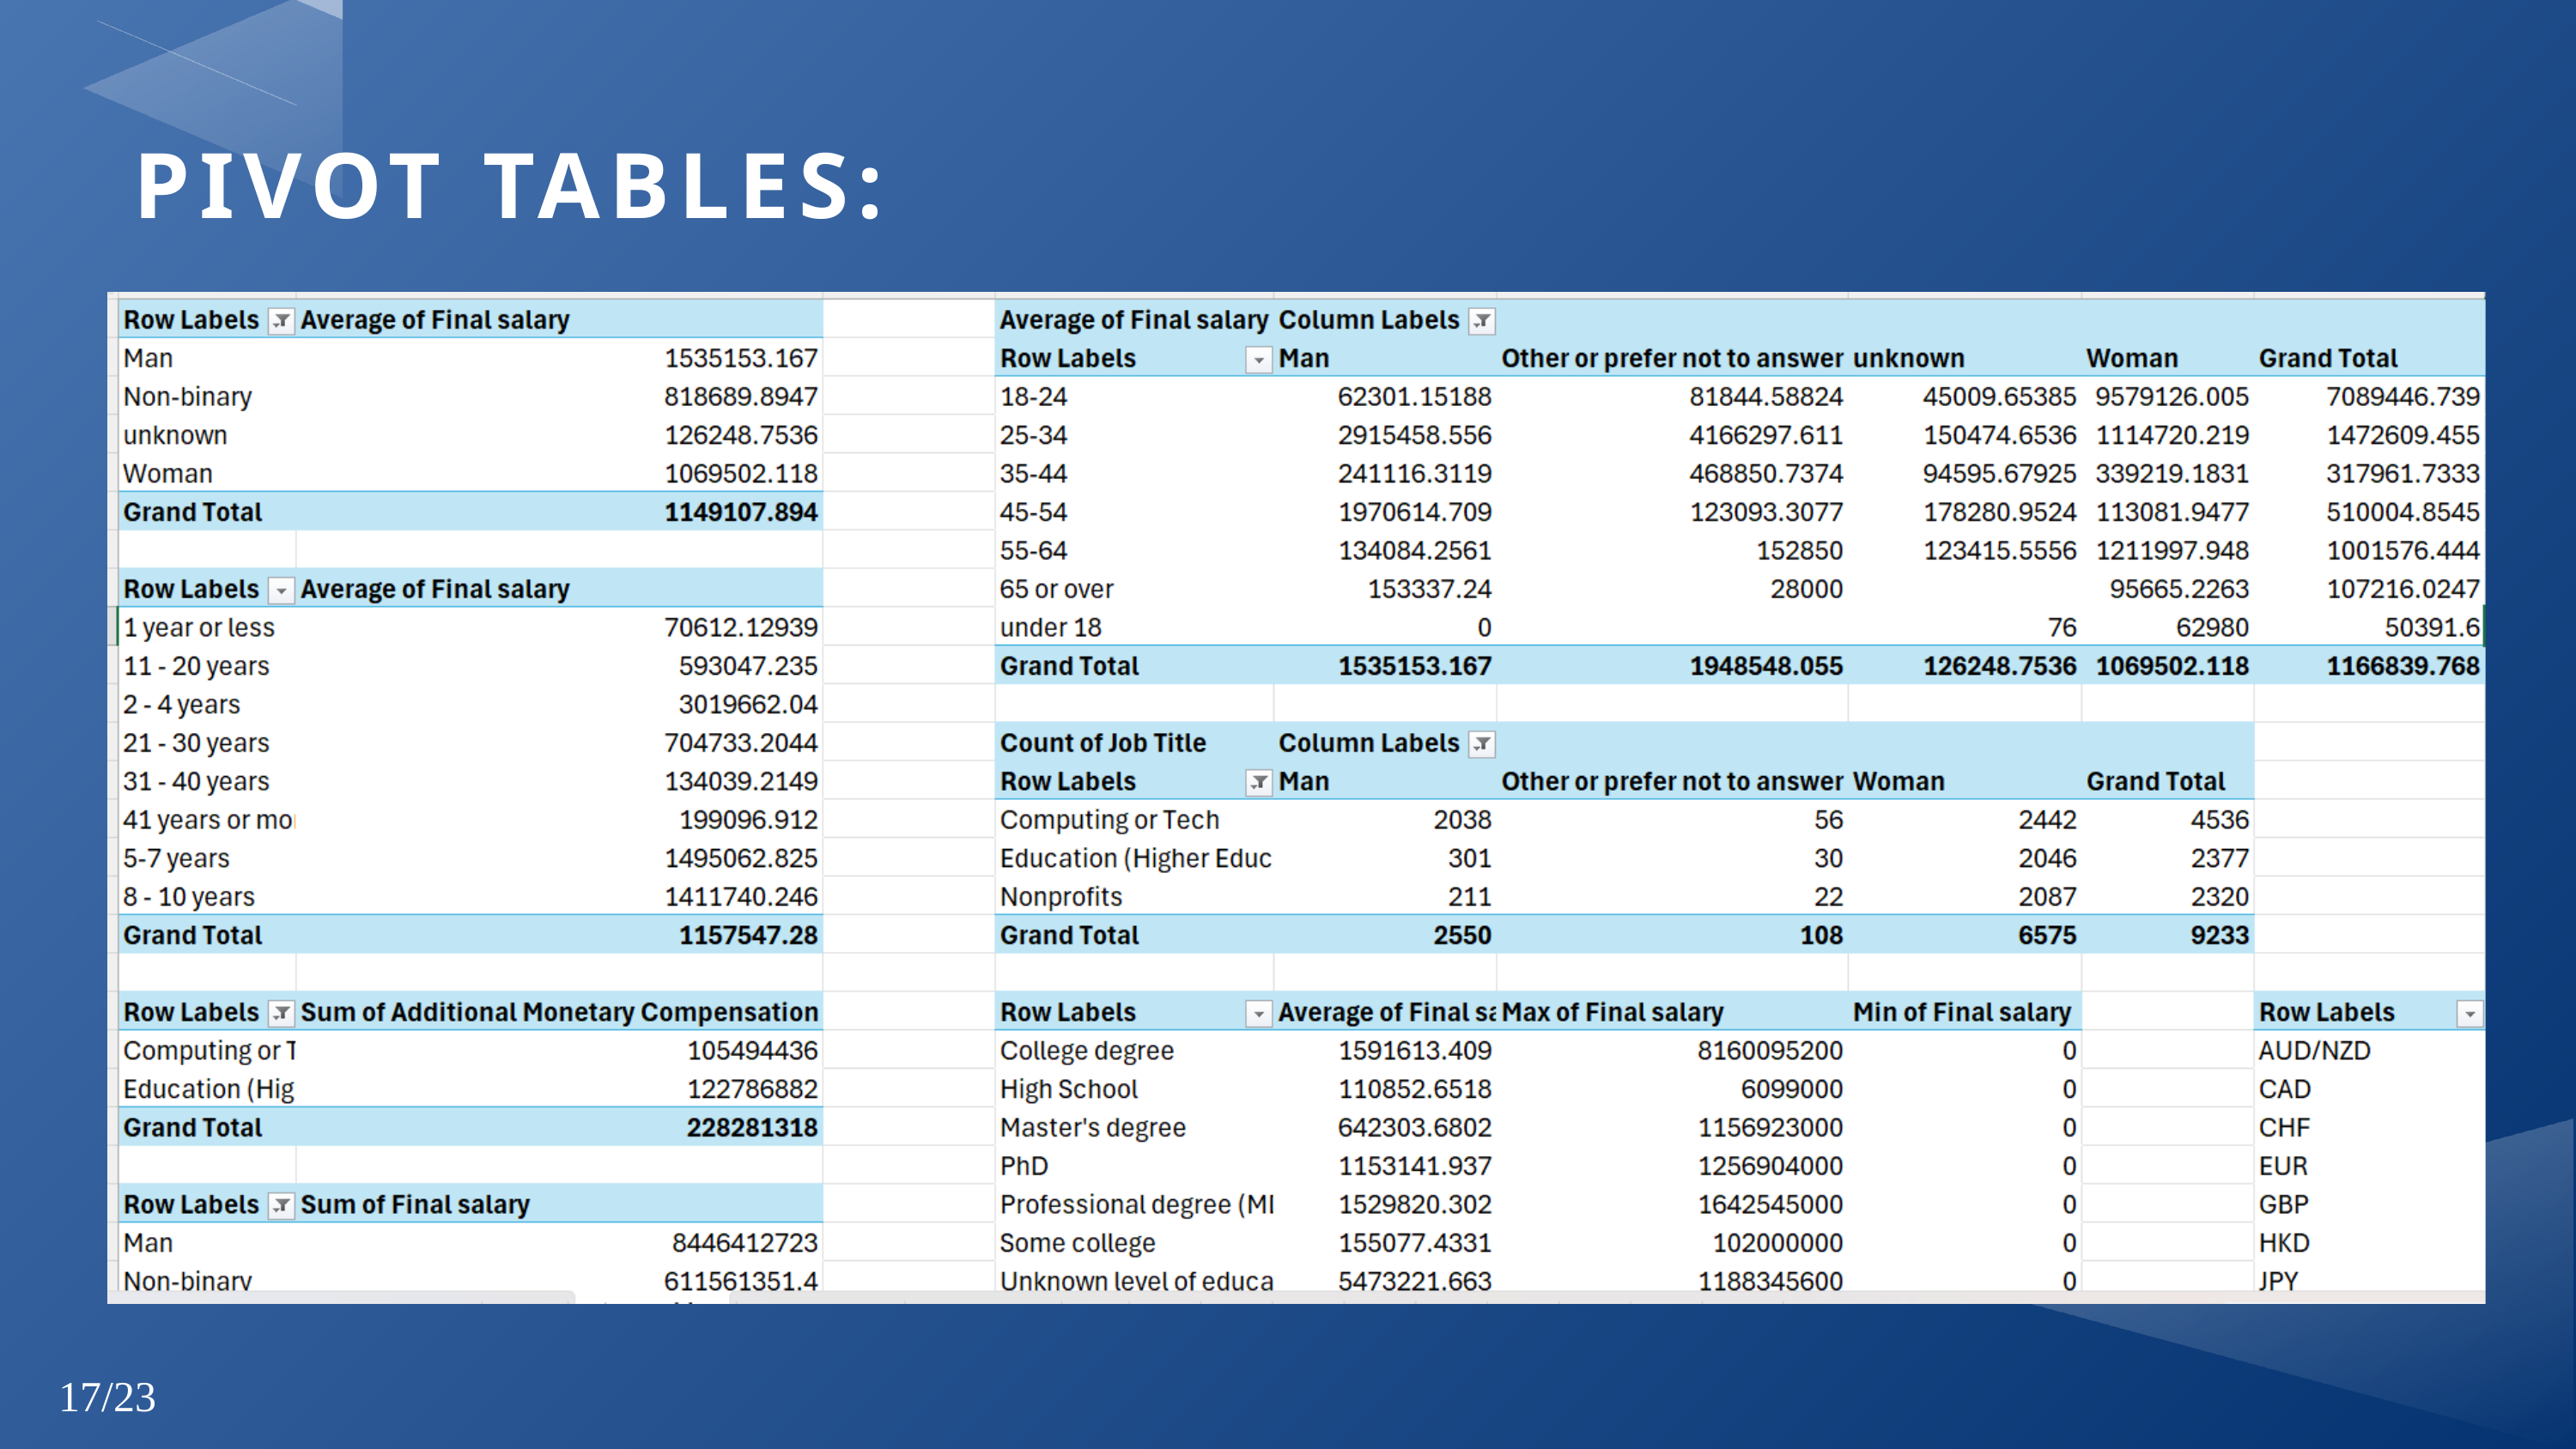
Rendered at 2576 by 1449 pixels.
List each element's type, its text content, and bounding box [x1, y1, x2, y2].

text_box [0, 0, 343, 140]
text_box [1839, 1065, 2576, 1449]
text_box PIVOT TABLES: [0, 140, 1155, 237]
text_box 17/23 [58, 1360, 157, 1421]
text_box [107, 292, 2486, 1304]
